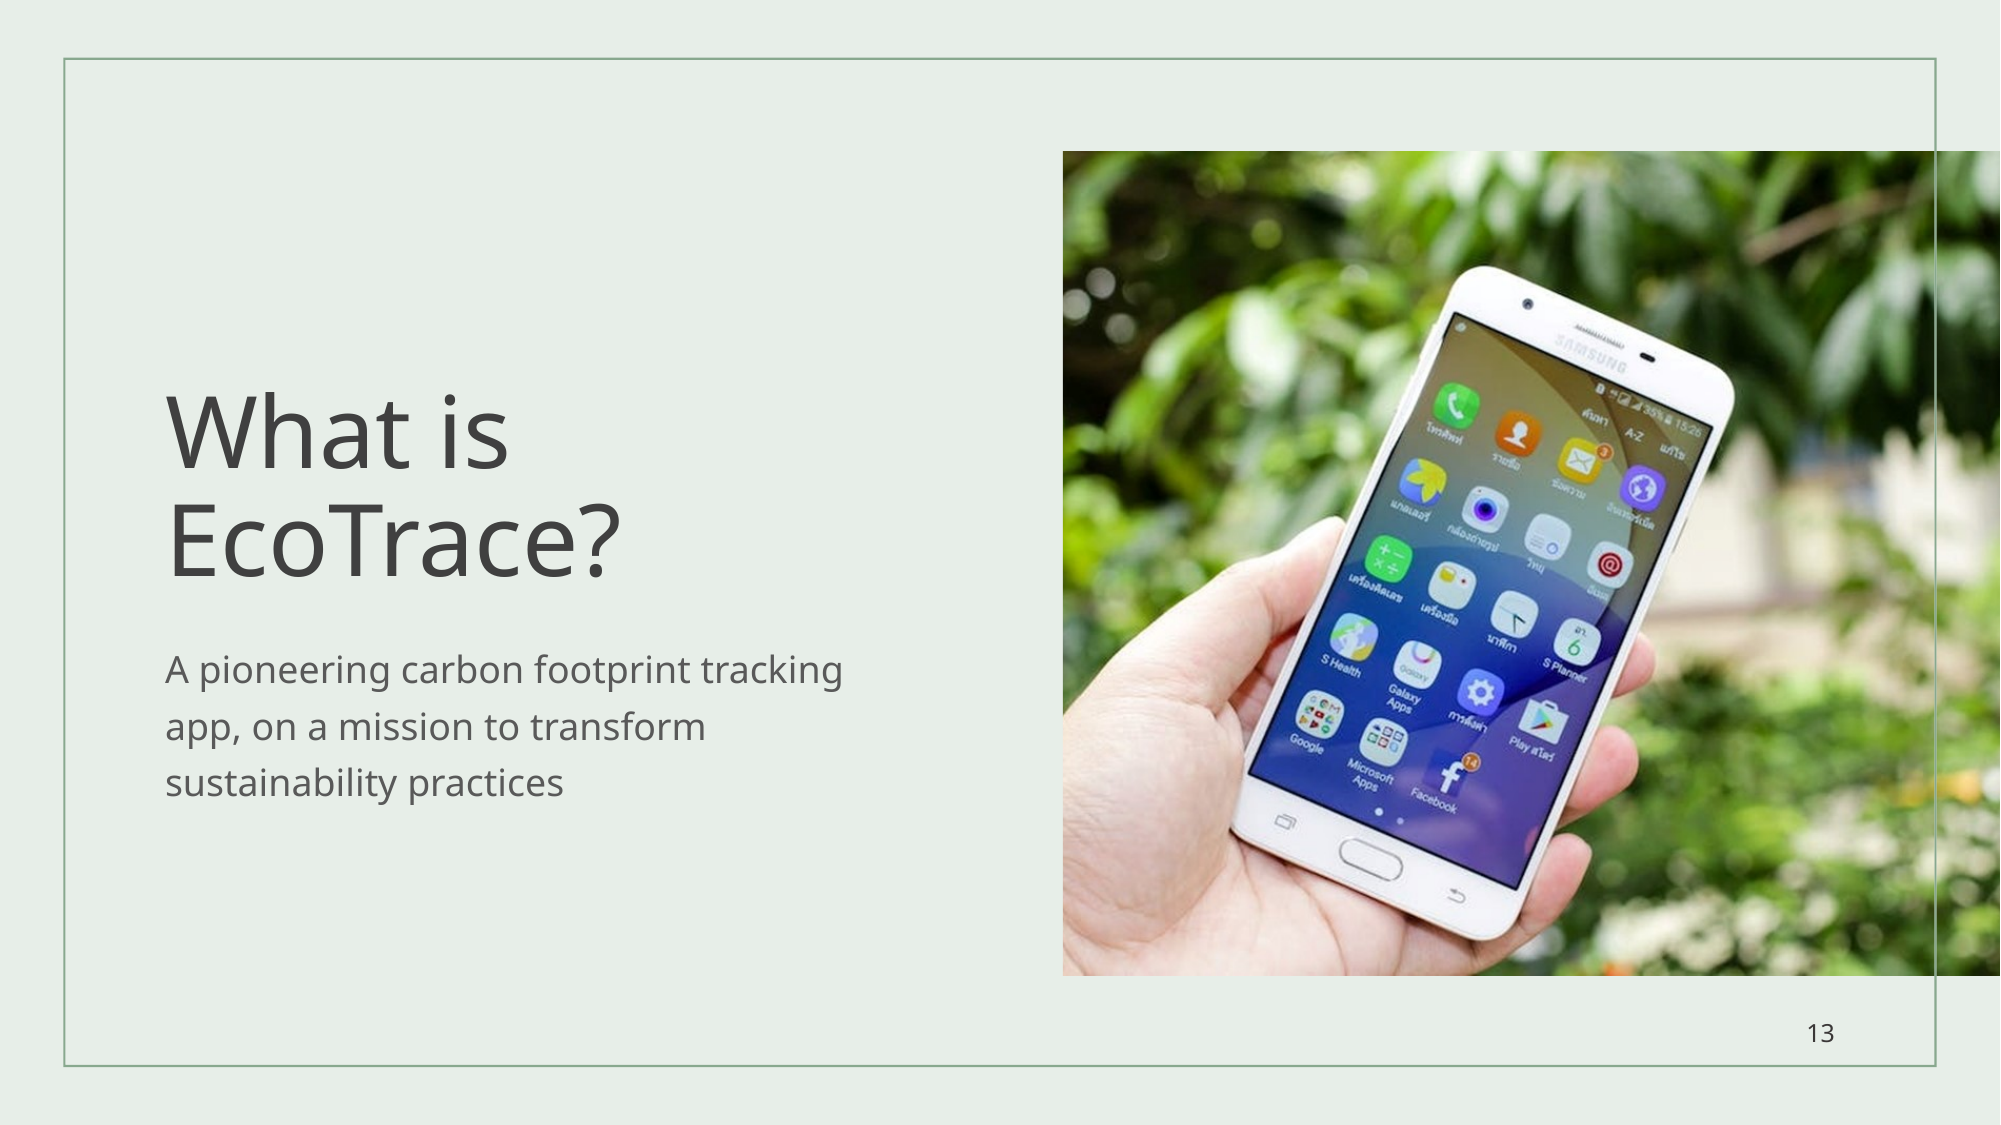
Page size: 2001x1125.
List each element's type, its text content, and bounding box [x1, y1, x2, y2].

slide_number 13 [1400, 1004, 1850, 1064]
title What is EcoTrace? [150, 147, 938, 606]
list A pioneering carbon footprint tracking app, on a mission to transform sustainability practices [150, 627, 938, 968]
picture [1062, 150, 2000, 976]
